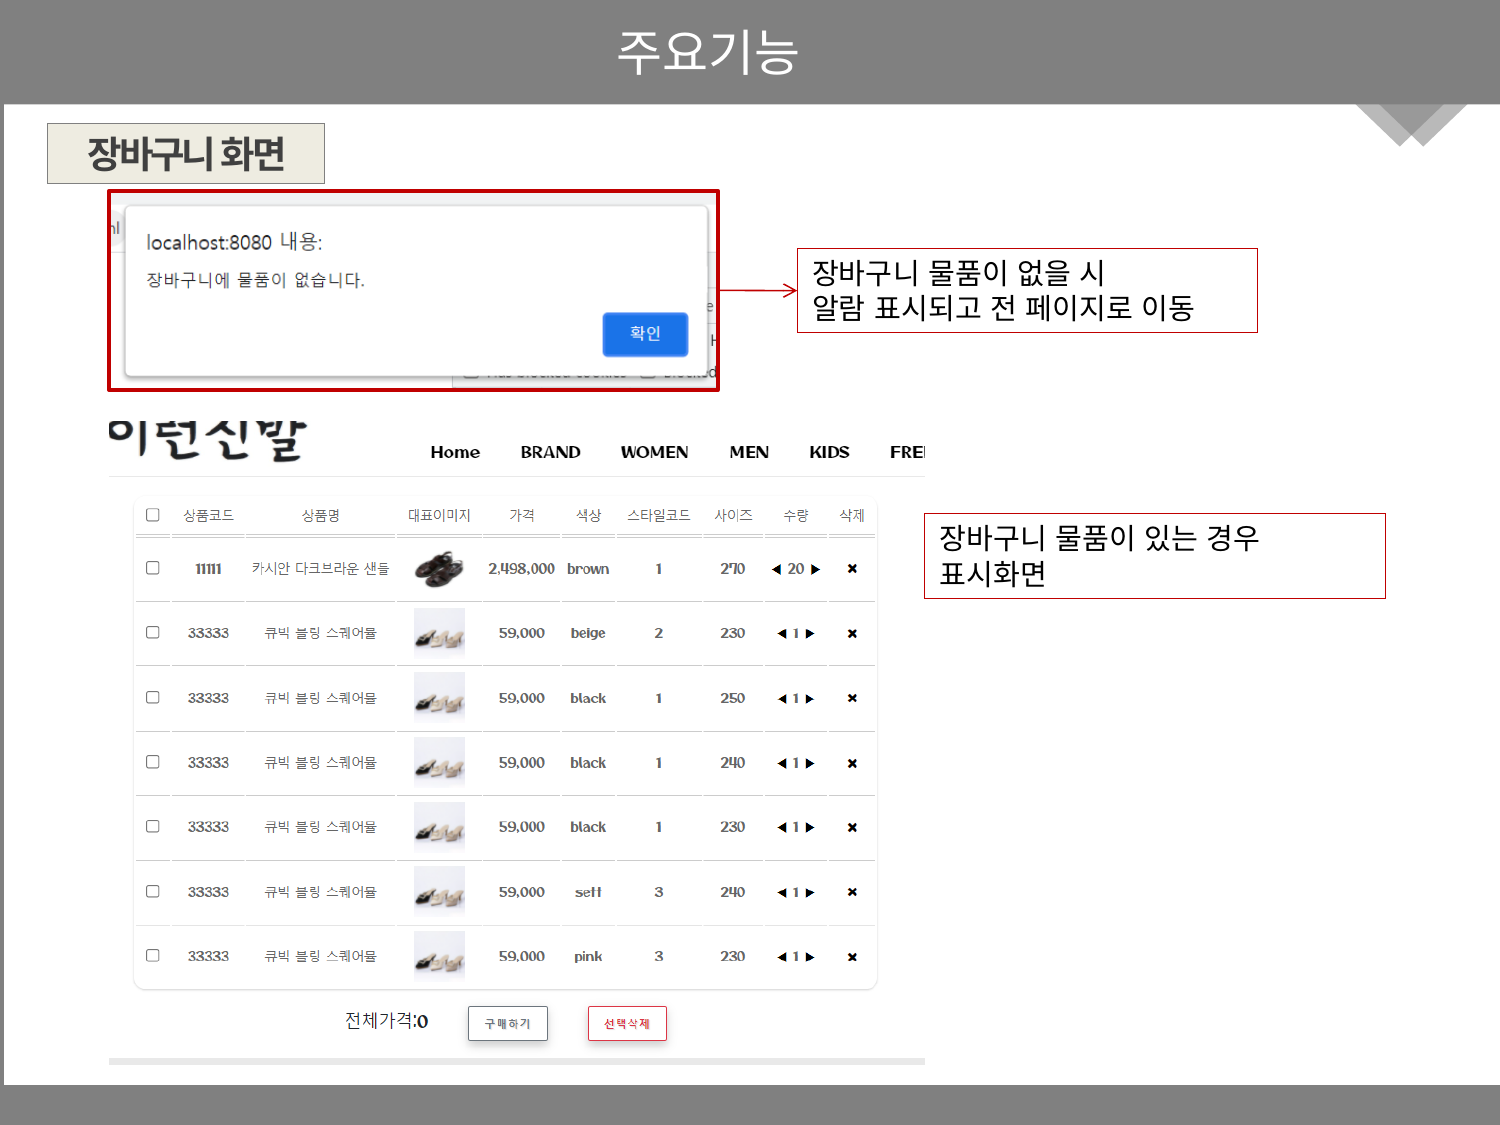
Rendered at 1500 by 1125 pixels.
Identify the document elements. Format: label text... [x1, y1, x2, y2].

picture [108, 190, 718, 391]
picture [108, 421, 925, 1065]
text_box 장바구니 물품이 없을 시 알람 표시되고 전 페이지로 이동 [797, 248, 1258, 333]
text_box ㅅ [2, 102, 1500, 1087]
text_box [1350, 99, 1411, 149]
text_box 장바구니 화면 [47, 123, 325, 184]
text_box [1374, 99, 1473, 149]
text_box 주요기능 [516, 14, 901, 89]
text_box 장바구니 물품이 있는 경우 표시화면 [929, 513, 1386, 599]
